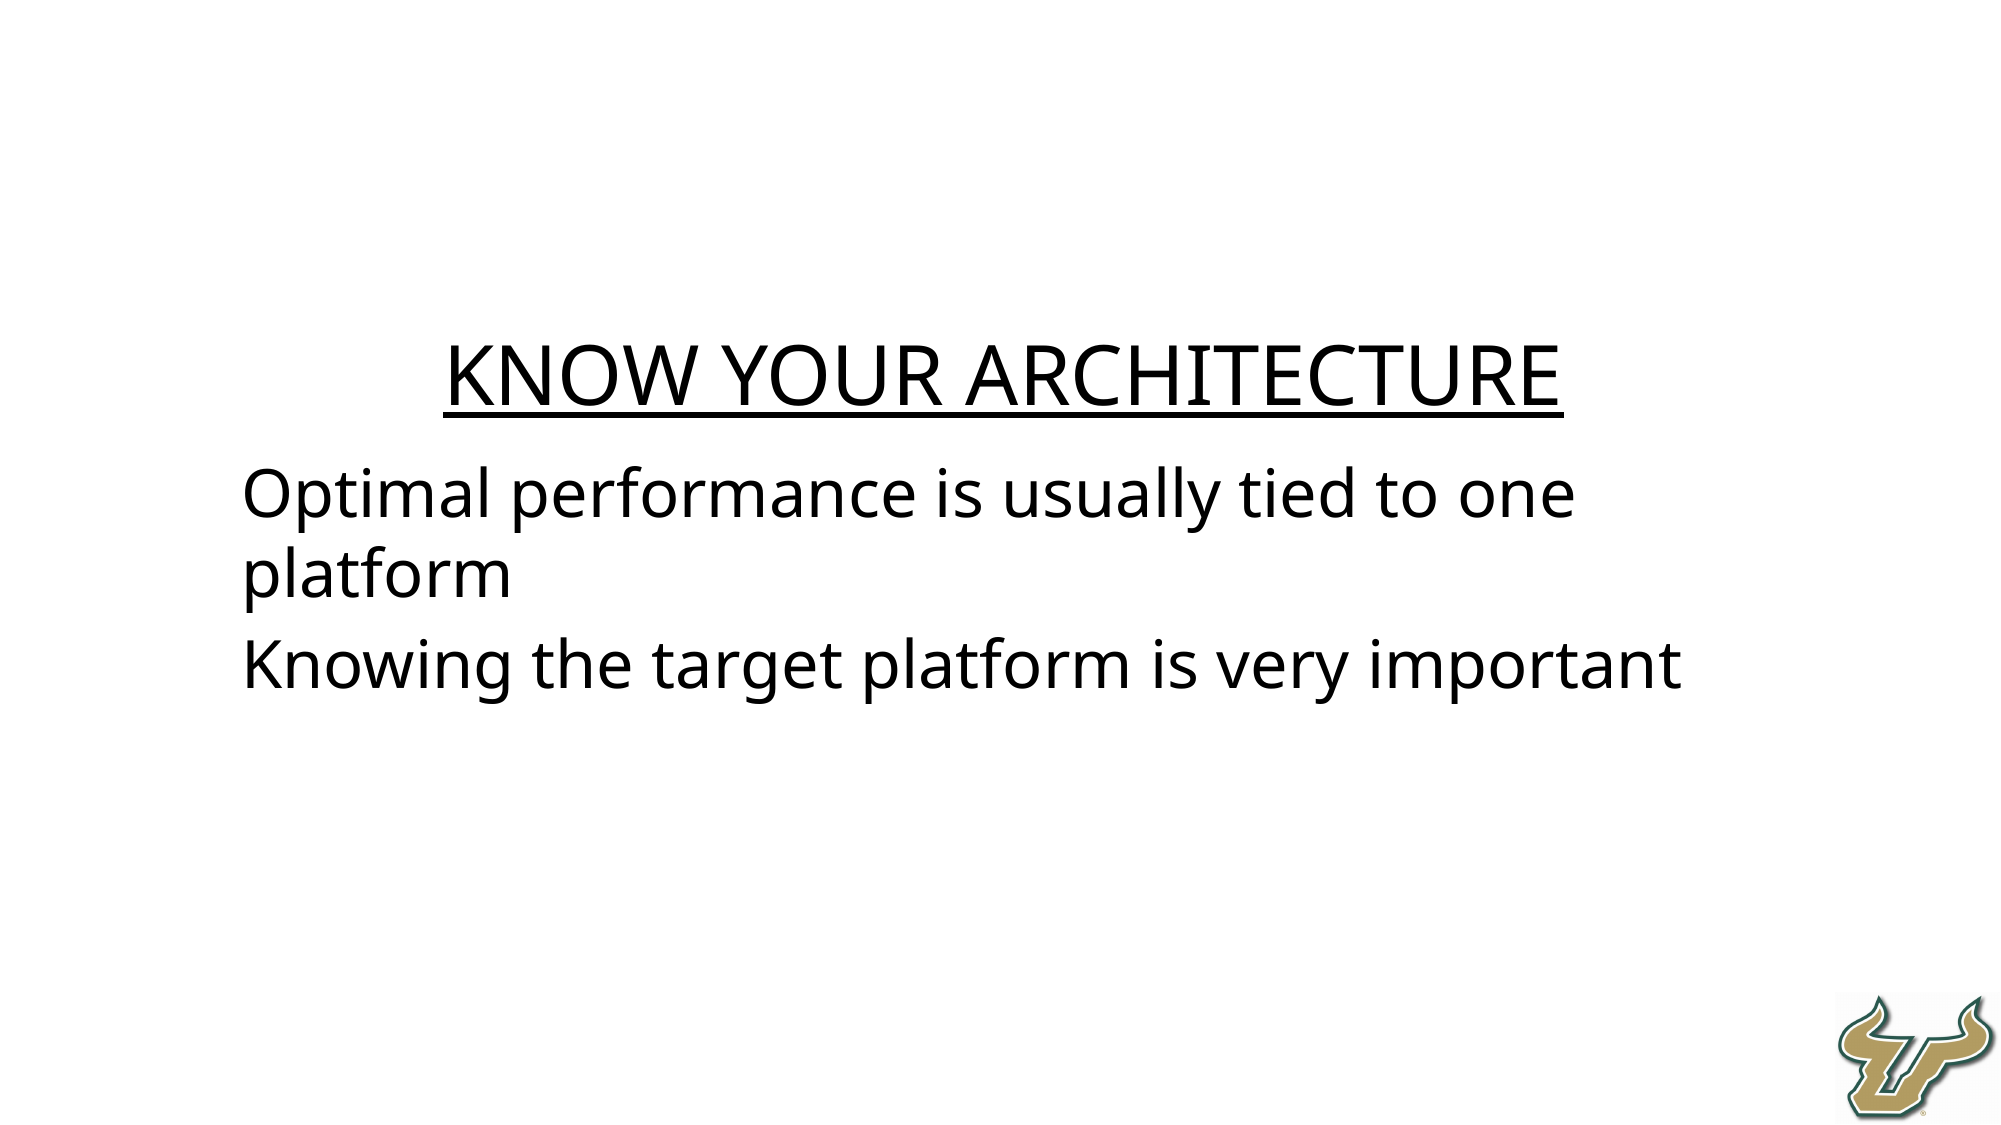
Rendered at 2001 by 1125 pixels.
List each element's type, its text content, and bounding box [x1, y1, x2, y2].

list Know your architecture Optimal performance is usually tied to one platform Knowing the target platform is very important [150, 135, 1850, 990]
picture [1835, 992, 2000, 1124]
